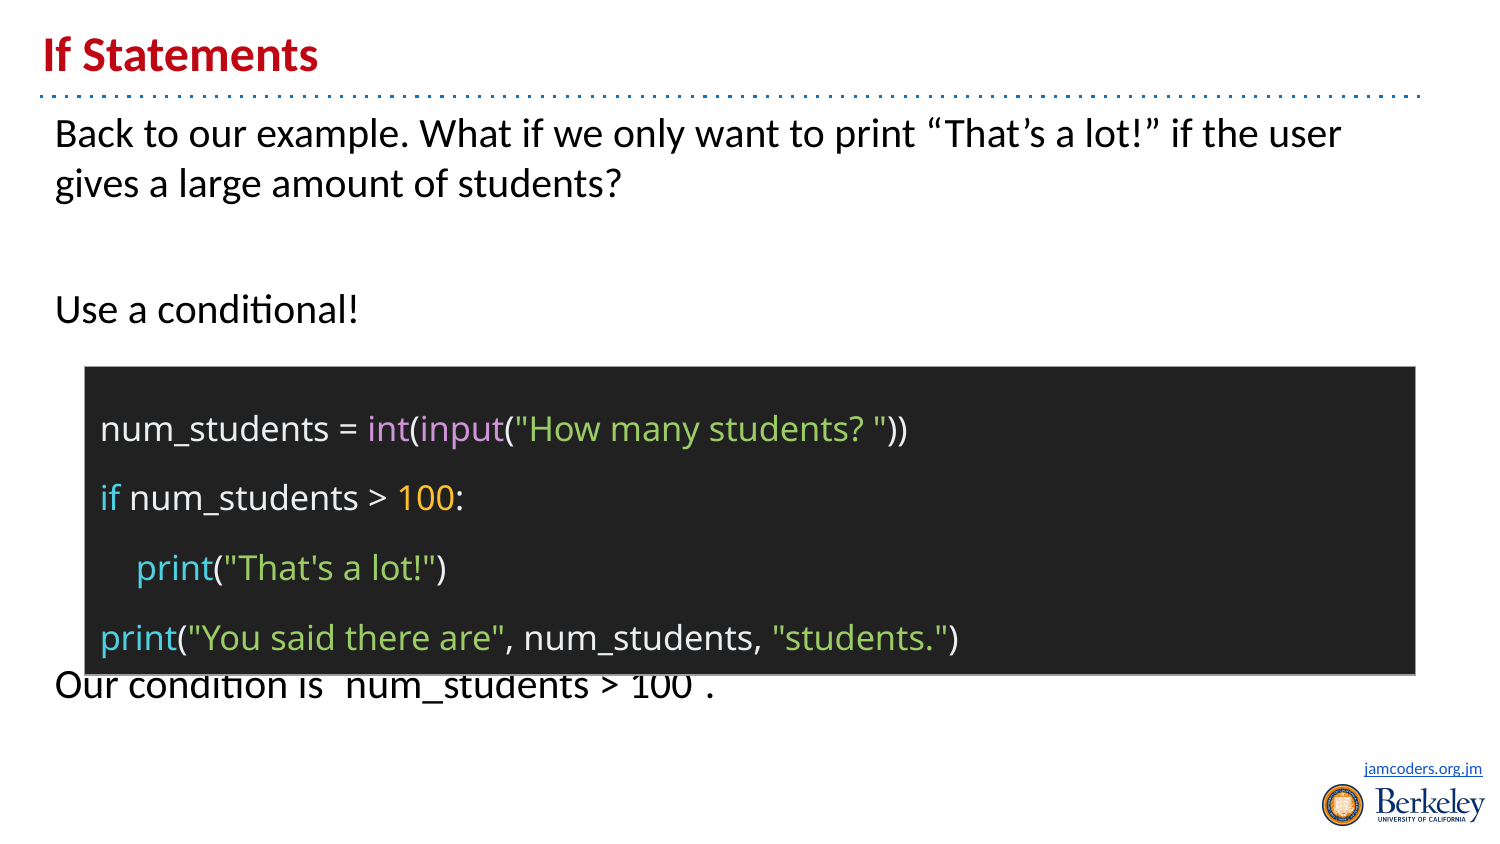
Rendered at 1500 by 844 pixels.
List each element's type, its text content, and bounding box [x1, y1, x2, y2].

table_header num_students = int(input("How many students? ")) if num_students > 100: print("That's a lot!") print("You said there are", num_students, "students.") [85, 367, 1415, 674]
list Back to our example. What if we only want to print “That’s a lot!” if the user gives a large amount of students? Use a conditional! Our condition is `num_students > 100`. [39, 91, 1425, 773]
picture [1321, 782, 1486, 827]
title If Statements [27, 15, 1378, 97]
